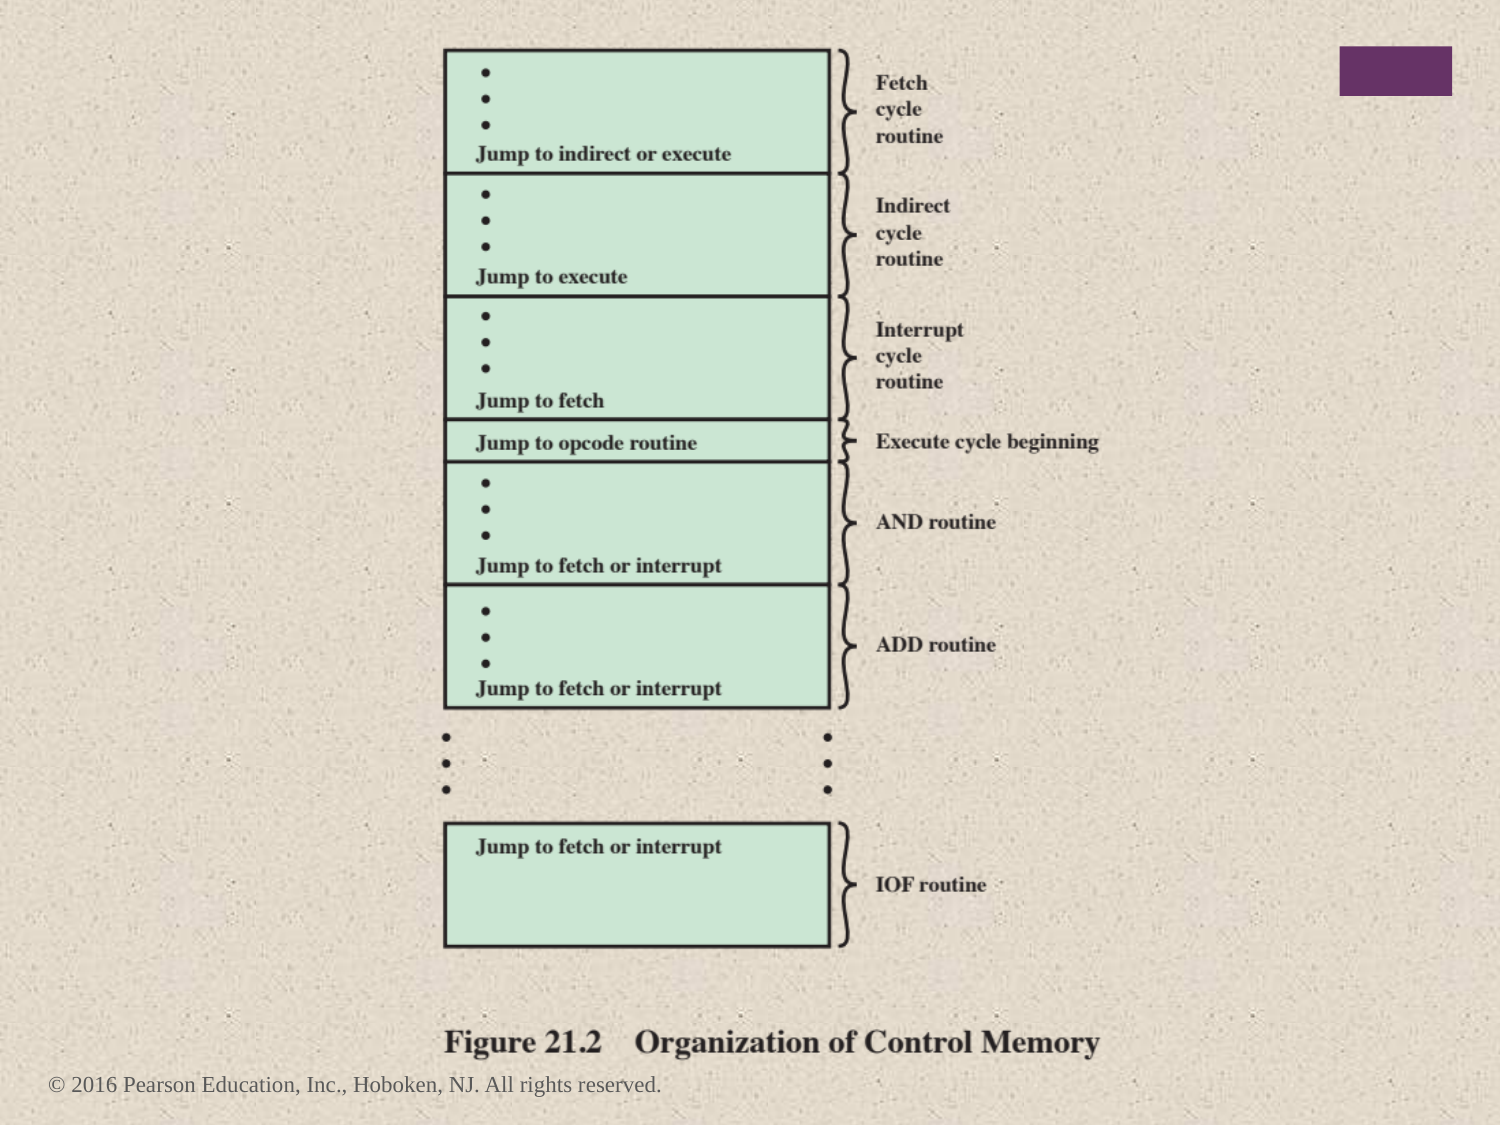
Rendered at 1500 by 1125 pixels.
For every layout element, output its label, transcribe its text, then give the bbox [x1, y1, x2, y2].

picture [0, 0, 1500, 1125]
footer © 2016 Pearson Education, Inc., Hoboken, NJ. All rights reserved. [33, 1053, 1038, 1114]
